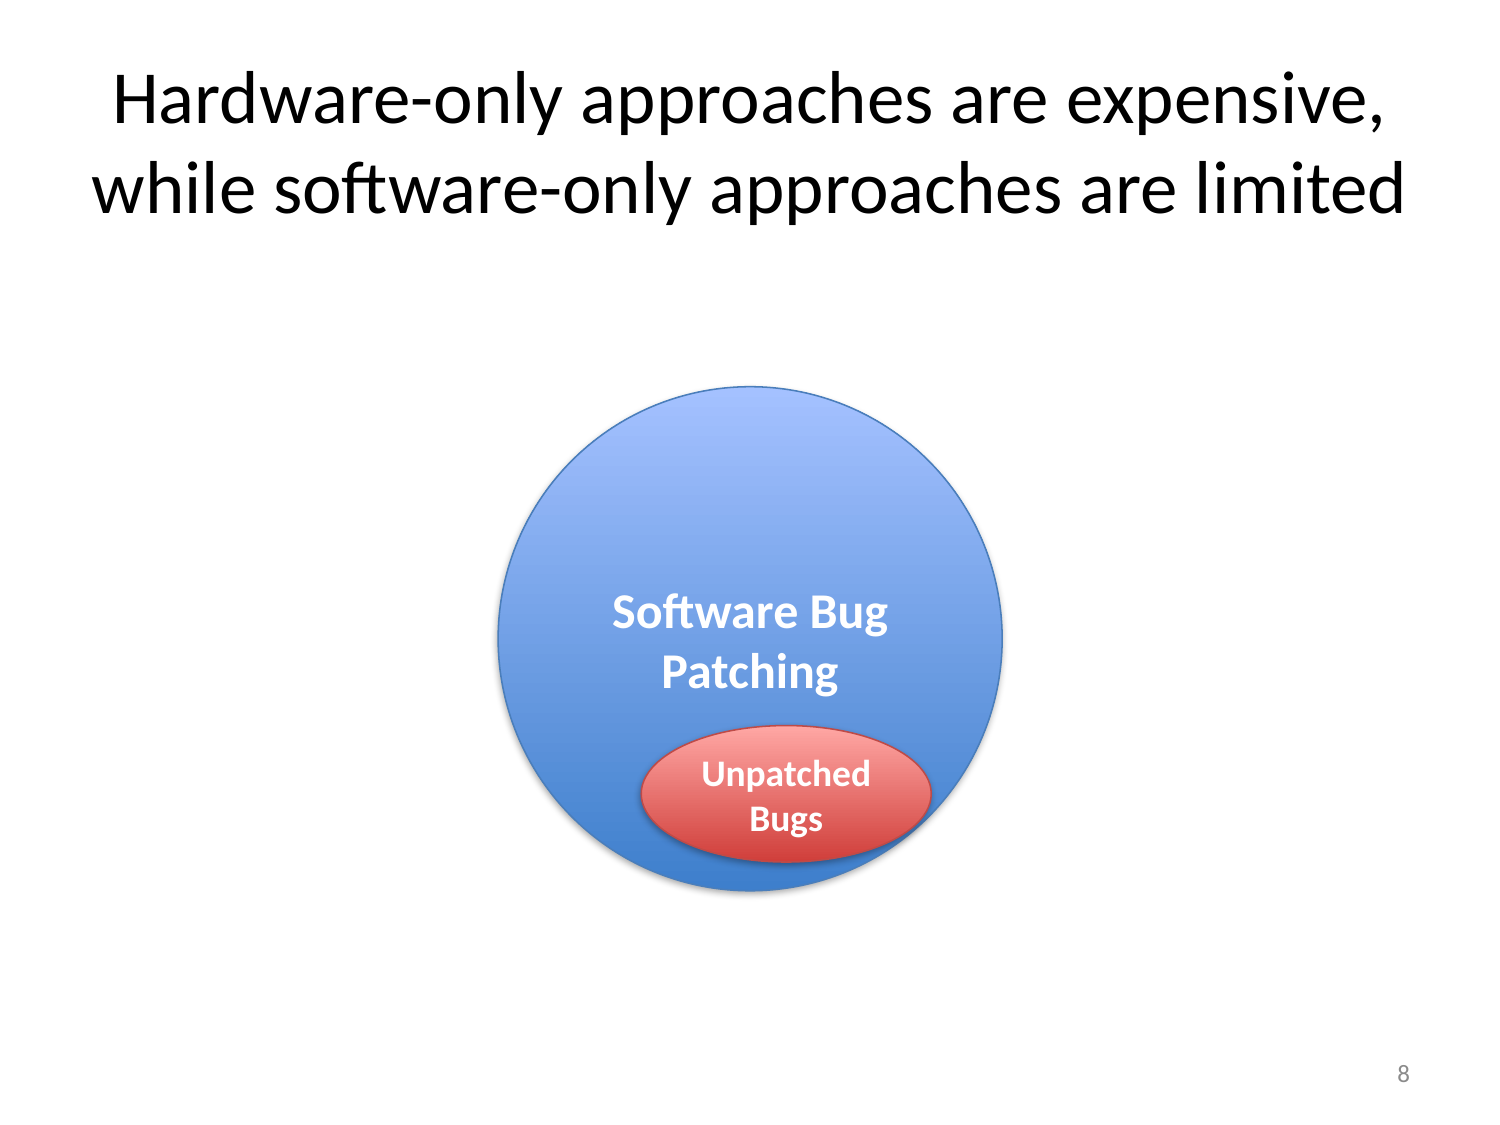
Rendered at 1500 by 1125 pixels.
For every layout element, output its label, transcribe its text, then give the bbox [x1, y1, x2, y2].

text_box Software Bug Patching [497, 385, 1003, 892]
title Hardware-only approaches are expensive, while software-only approaches are limited [75, 45, 1425, 233]
slide_number 8 [1074, 1042, 1425, 1103]
text_box Unpatched Bugs [640, 724, 933, 863]
